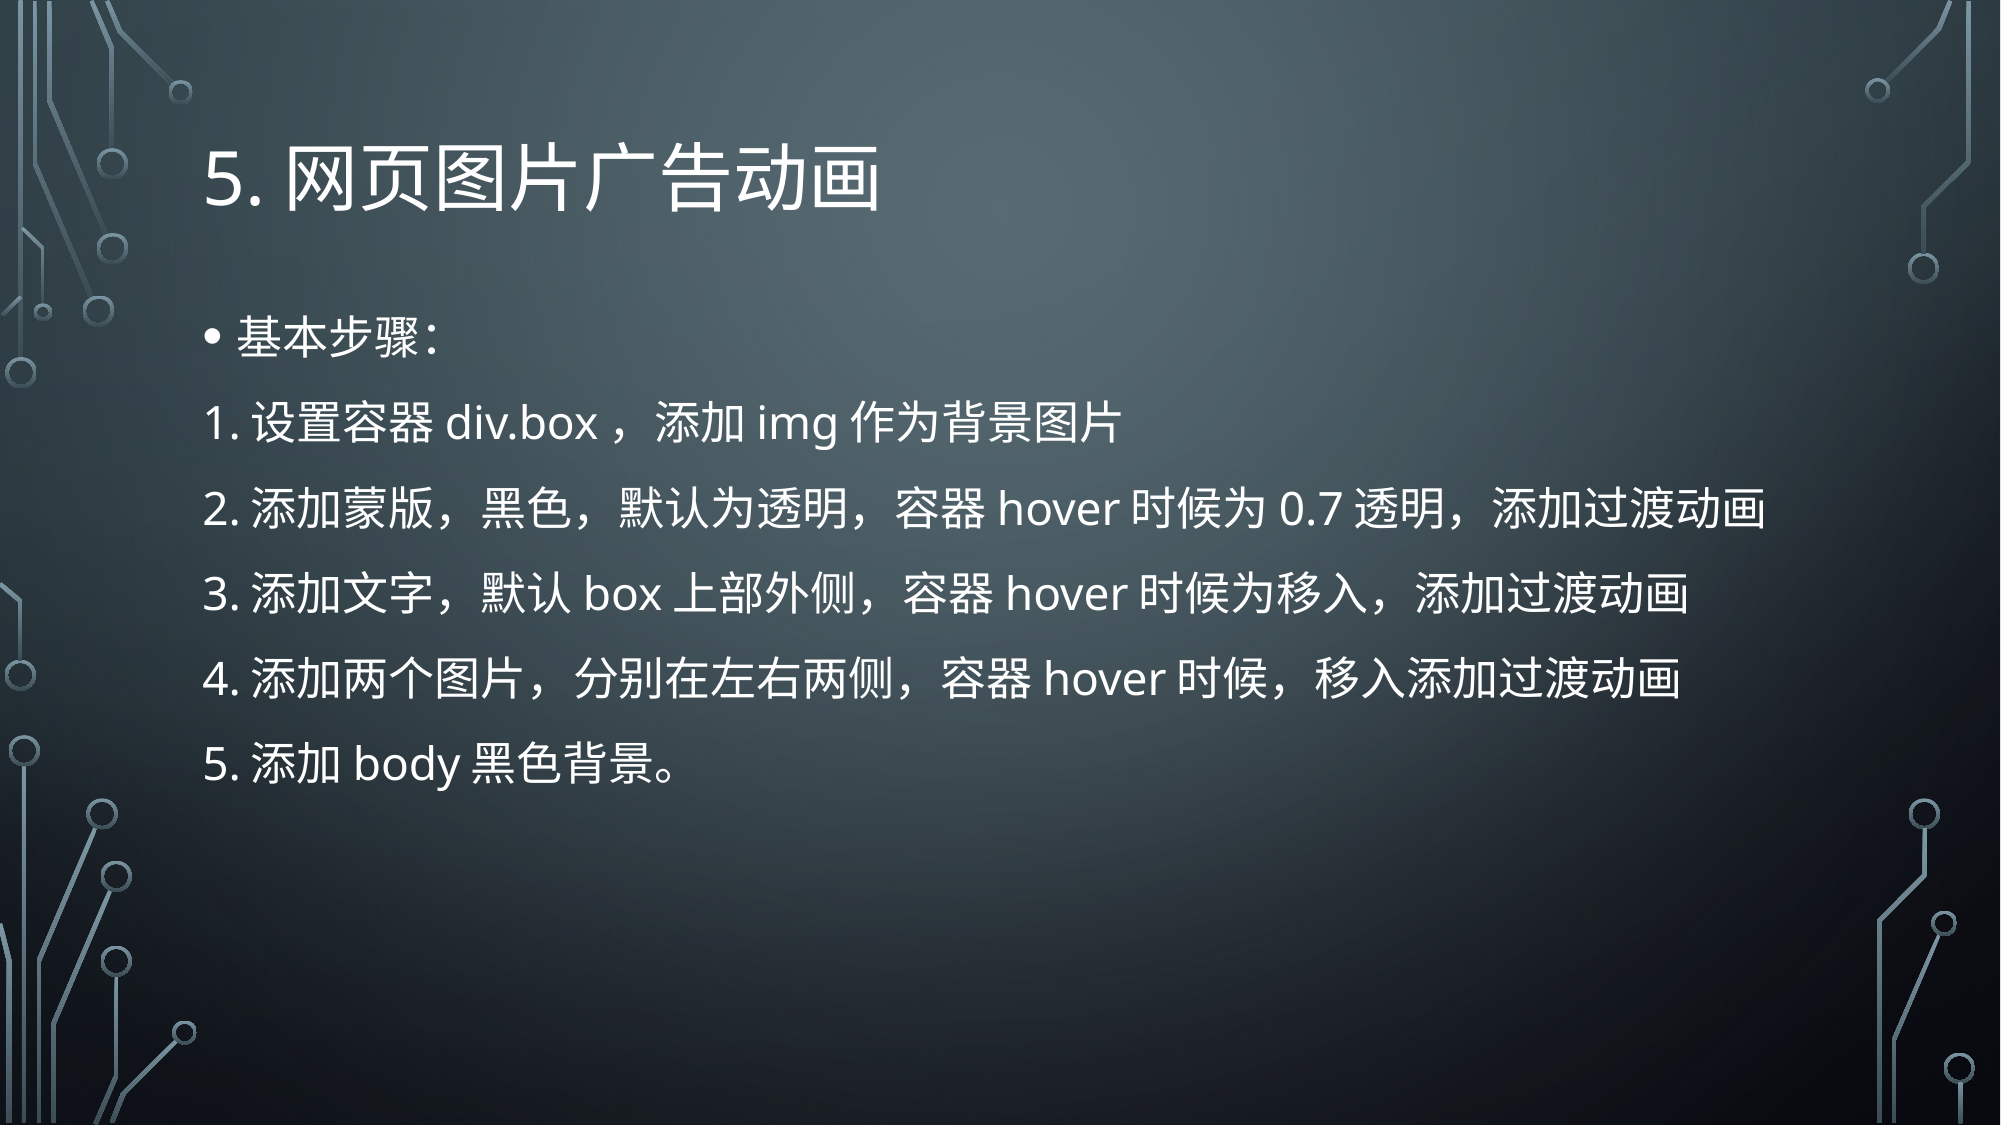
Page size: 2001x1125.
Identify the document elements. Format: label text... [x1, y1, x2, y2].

title 5.网页图片广告动画 [187, 101, 1813, 262]
list 基本步骤： 1.设置容器div.box，添加img作为背景图片 2.添加蒙版，黑色，默认为透明，容器hover时候为0.7透明，添加过渡动画 3.添加文字，默认box上部外侧，容器hover时候为移入，添加过渡动画 4.添加两个图片，分别在左右两侧，容器hover时候，移入添加过渡动画 5.添加body黑色背景。 [187, 289, 1813, 950]
